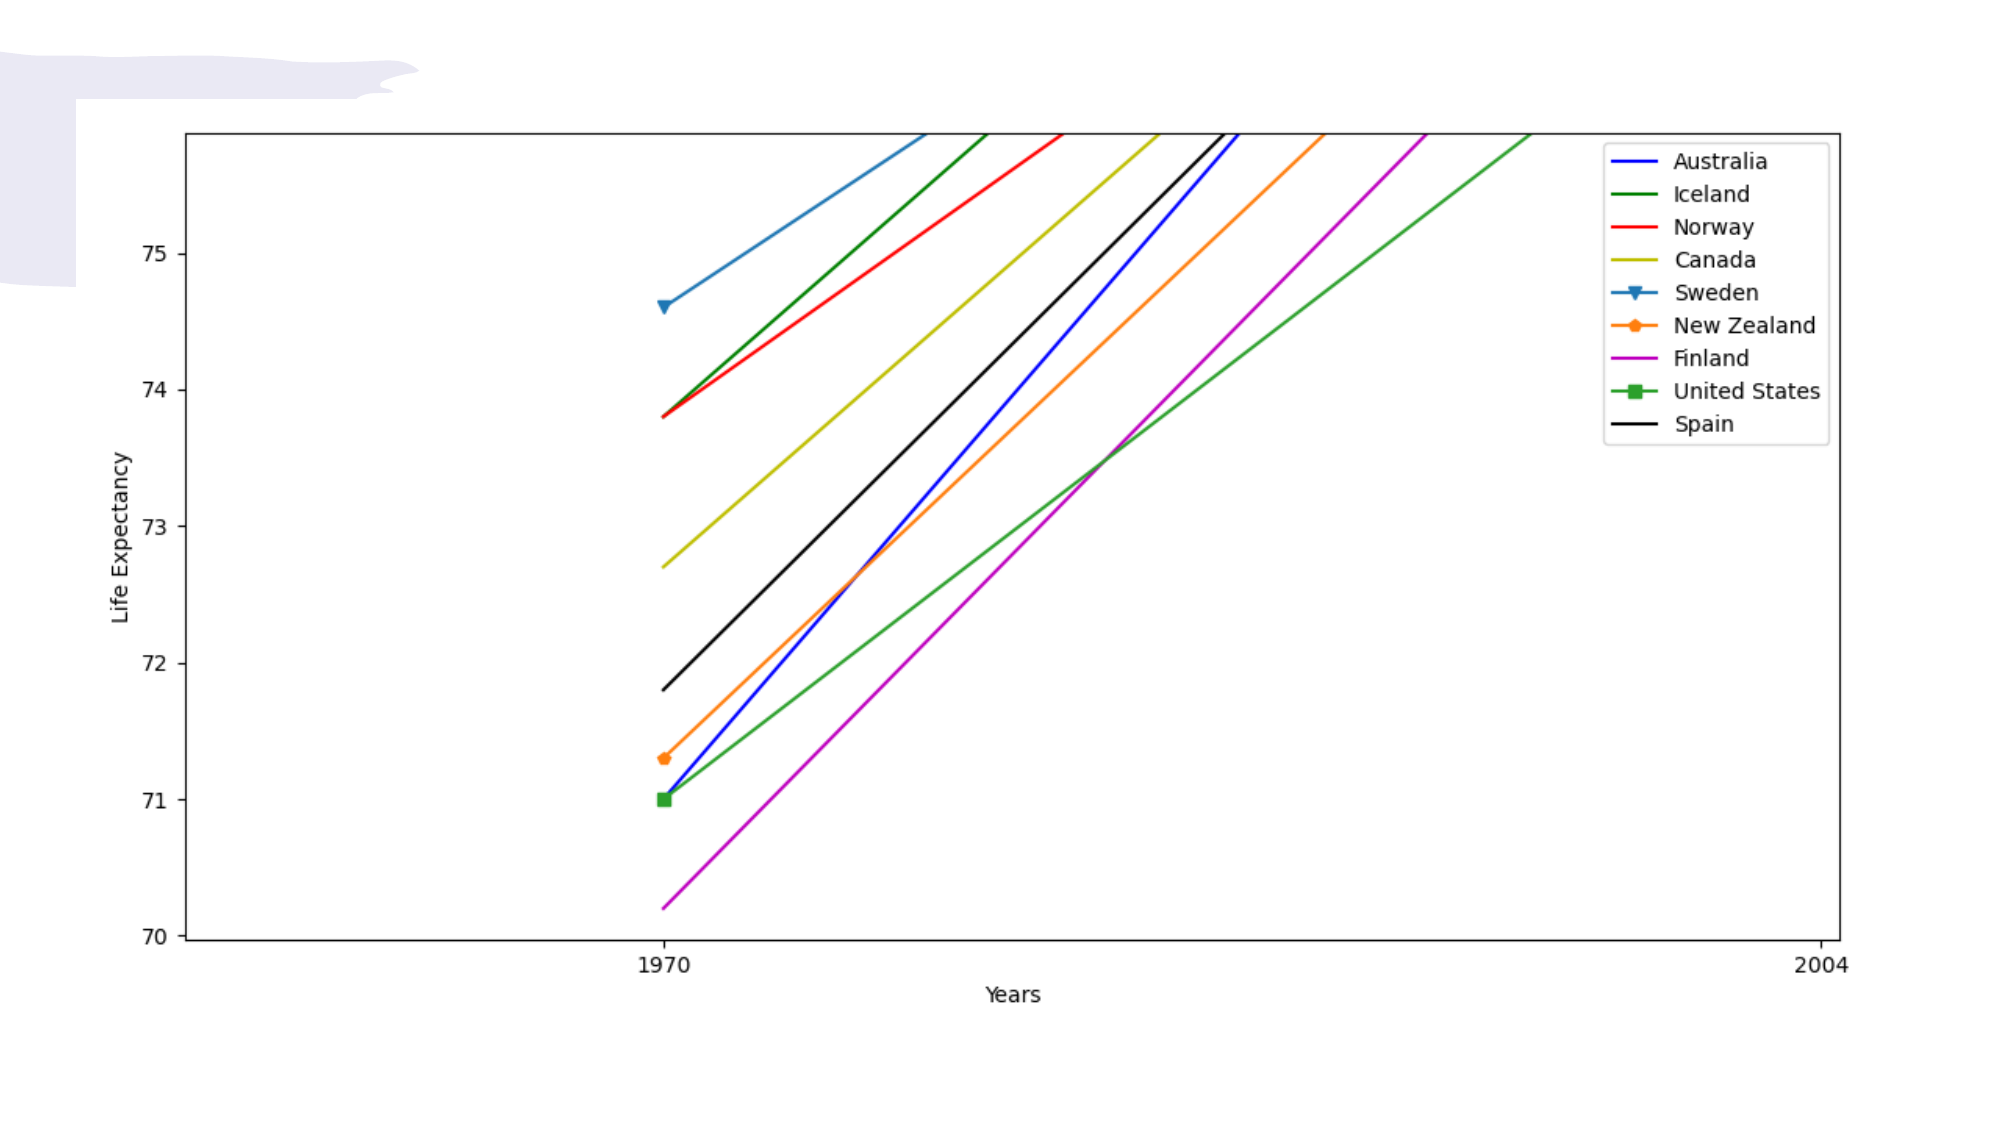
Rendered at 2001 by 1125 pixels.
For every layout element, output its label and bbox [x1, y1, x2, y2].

picture [76, 99, 1924, 1026]
